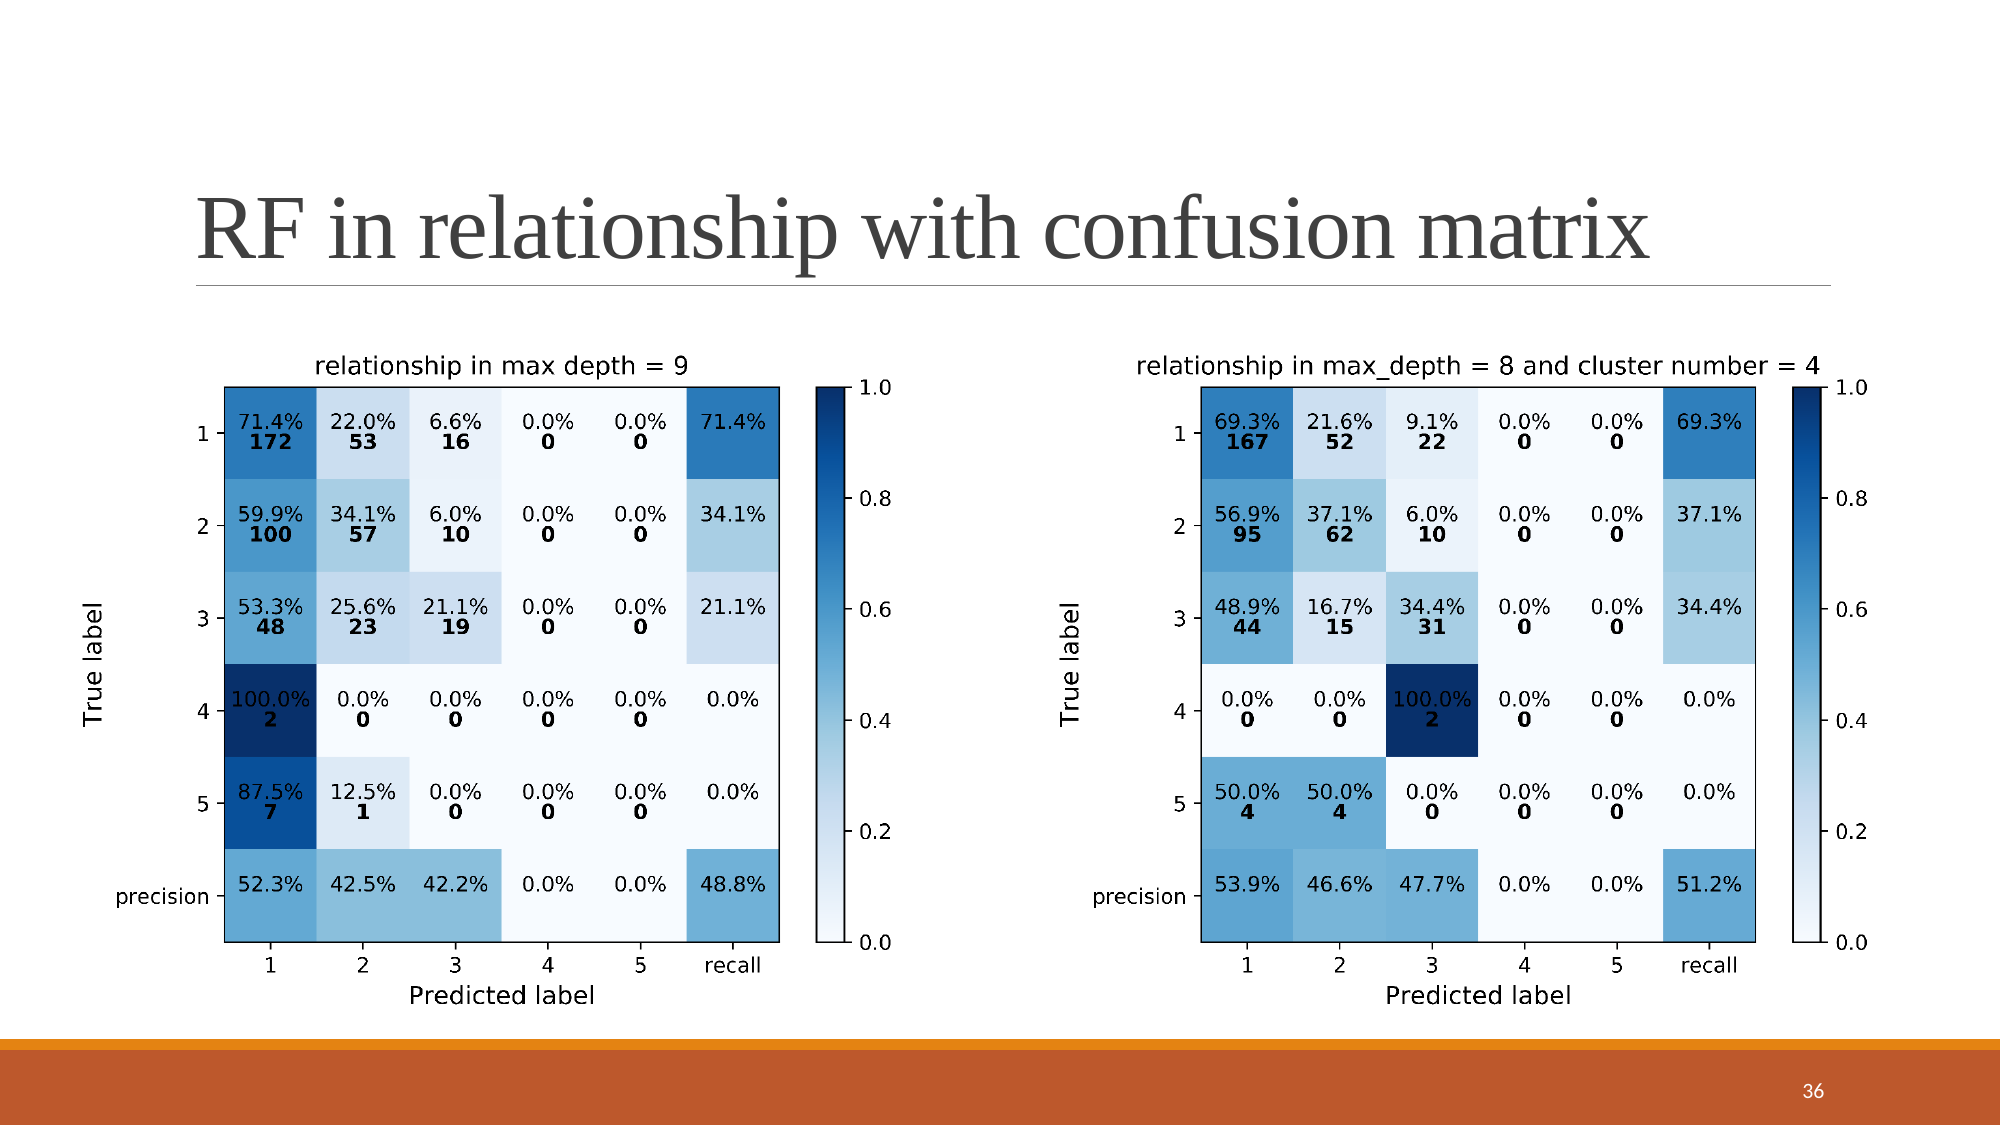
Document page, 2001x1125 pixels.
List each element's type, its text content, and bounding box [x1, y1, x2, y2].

title RF in relationship with confusion matrix [180, 47, 1830, 285]
picture [62, 299, 1024, 1021]
picture [1039, 299, 2000, 1021]
slide_number 36 [1624, 1059, 1840, 1120]
